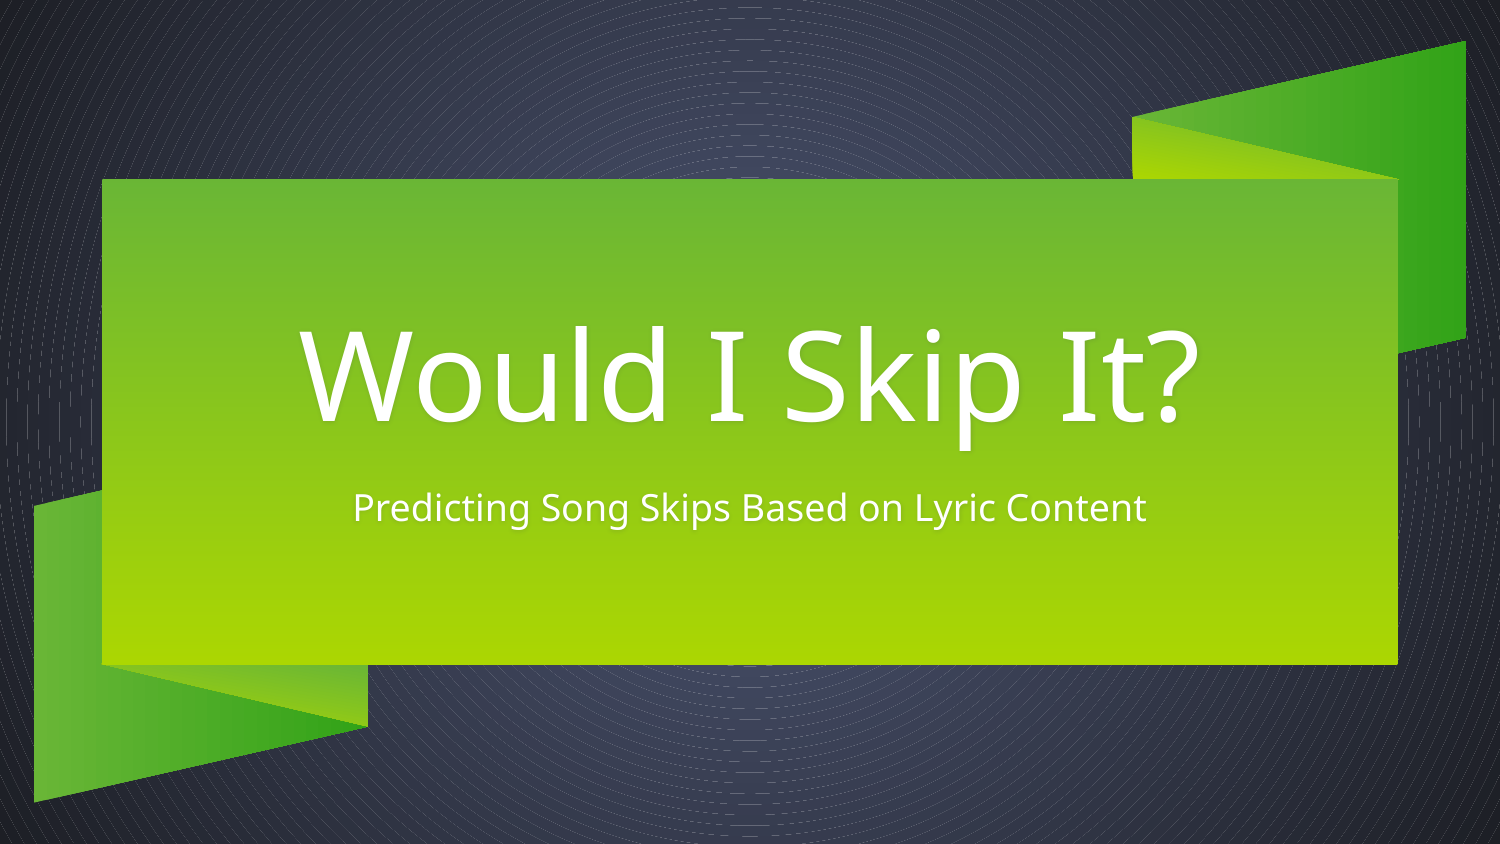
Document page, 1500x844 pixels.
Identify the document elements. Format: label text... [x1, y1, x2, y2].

title Would I Skip It? Predicting Song Skips Based on Lyric Content [180, 285, 1320, 559]
